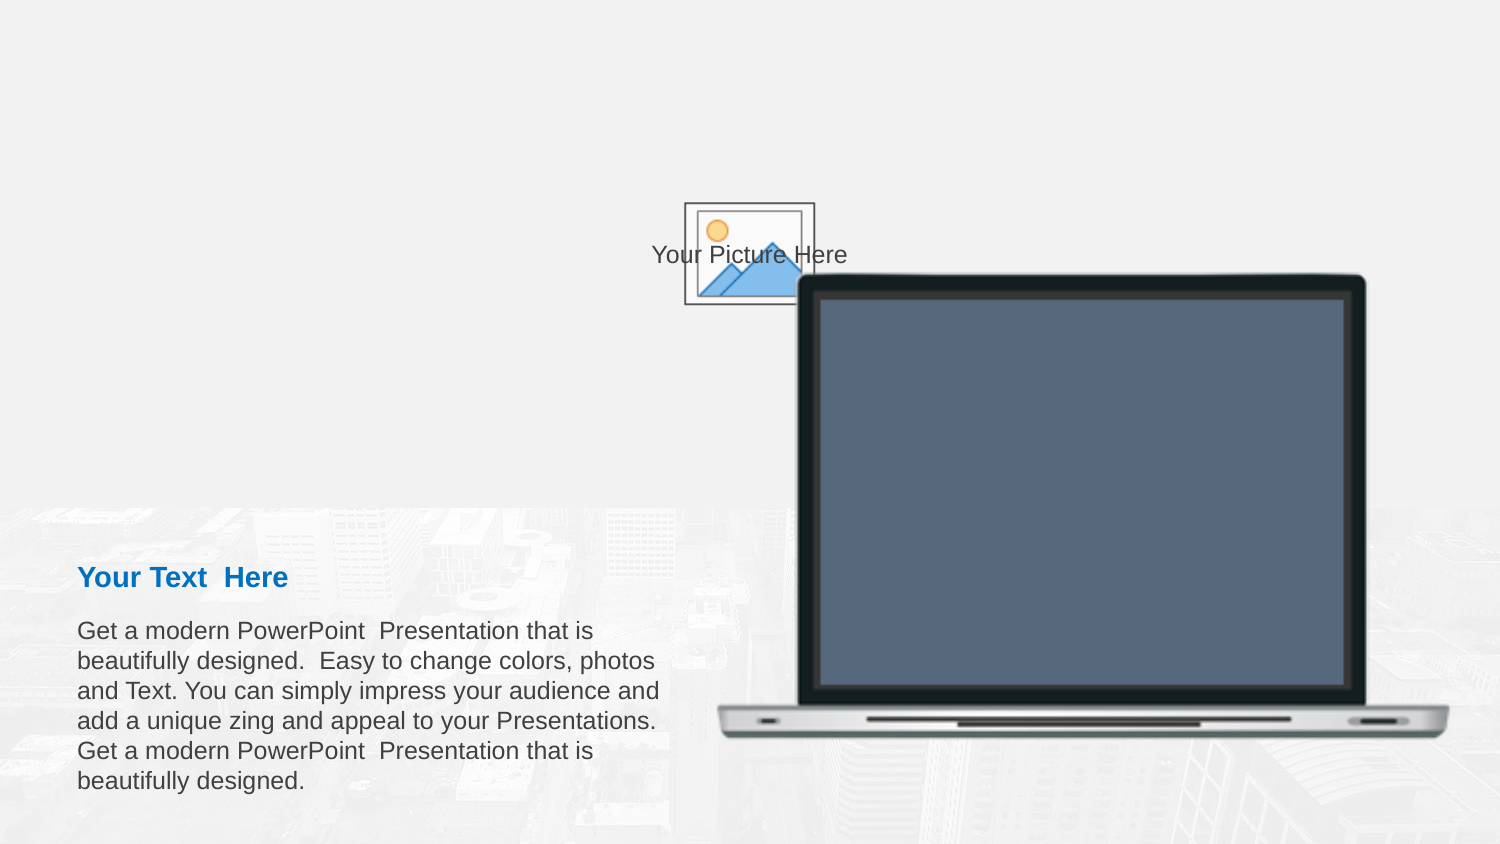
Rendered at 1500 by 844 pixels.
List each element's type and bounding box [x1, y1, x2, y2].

picture [0, 0, 1500, 844]
text_box [62, 550, 689, 805]
